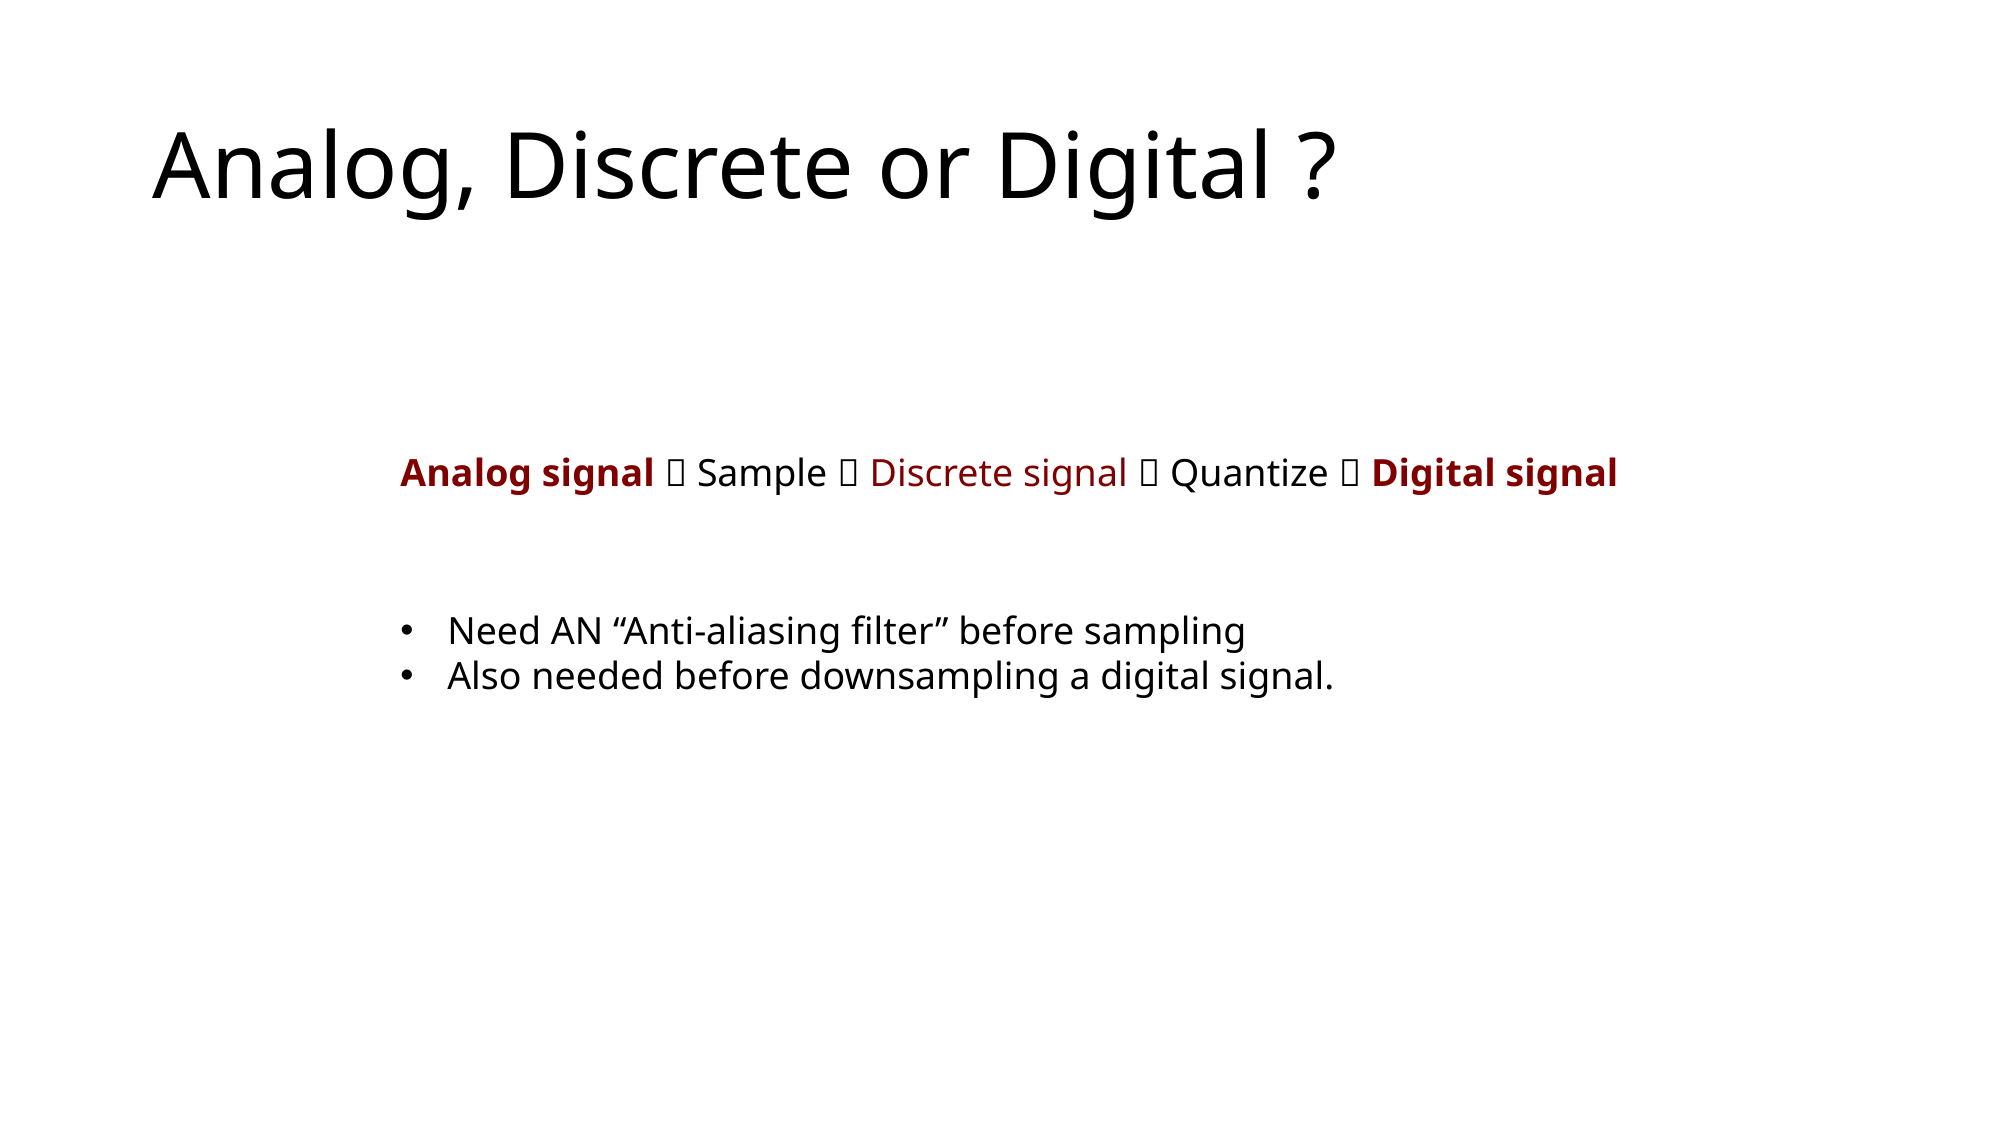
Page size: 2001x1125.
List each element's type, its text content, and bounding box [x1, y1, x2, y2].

title Analog, Discrete or Digital ? [137, 59, 1863, 278]
text_box Need AN “Anti-aliasing filter” before sampling Also needed before downsampling a digital signal. [385, 599, 1863, 705]
text_box Analog signal  Sample  Discrete signal  Quantize  Digital signal [385, 442, 1750, 502]
